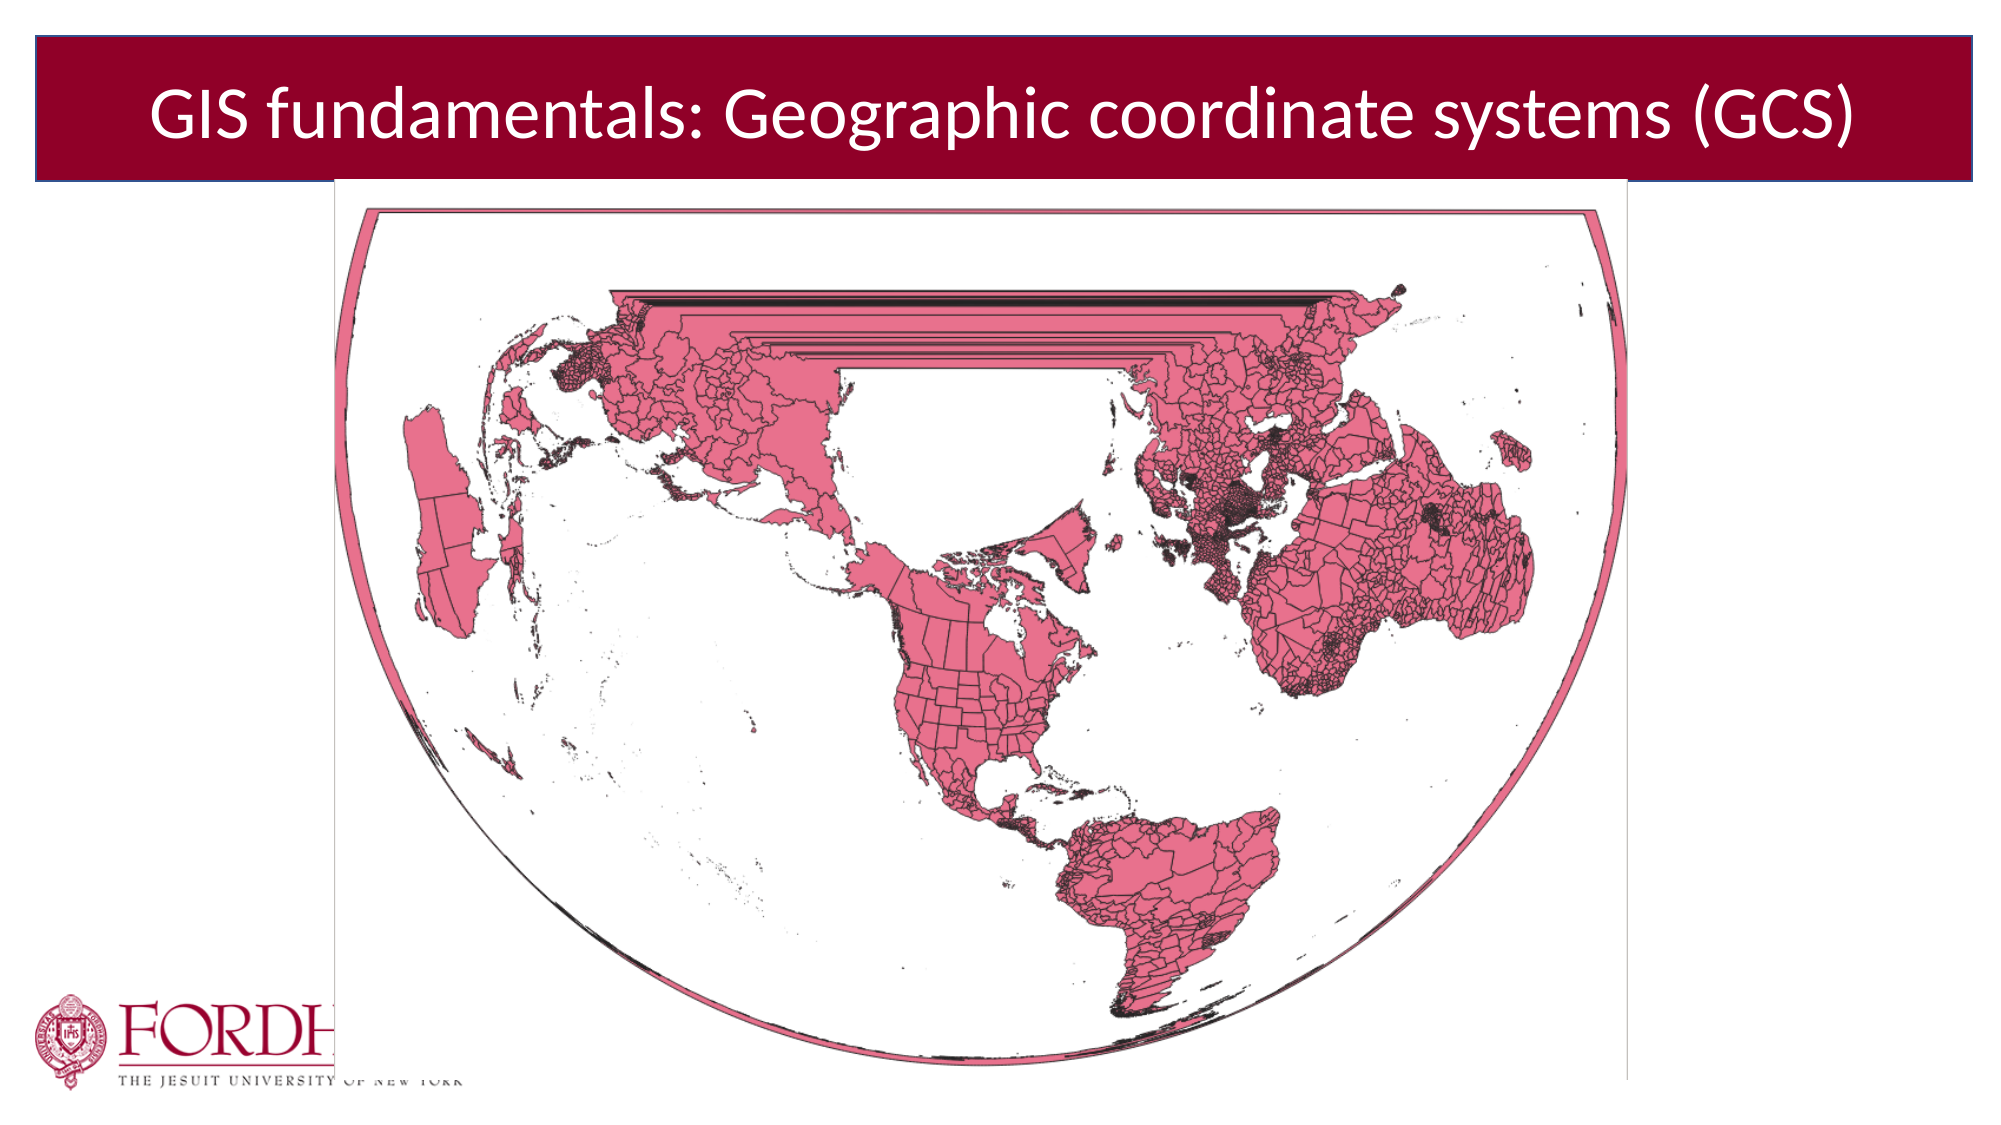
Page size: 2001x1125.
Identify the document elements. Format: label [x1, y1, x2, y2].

picture [334, 179, 1628, 1080]
text_box [35, 36, 1972, 1092]
